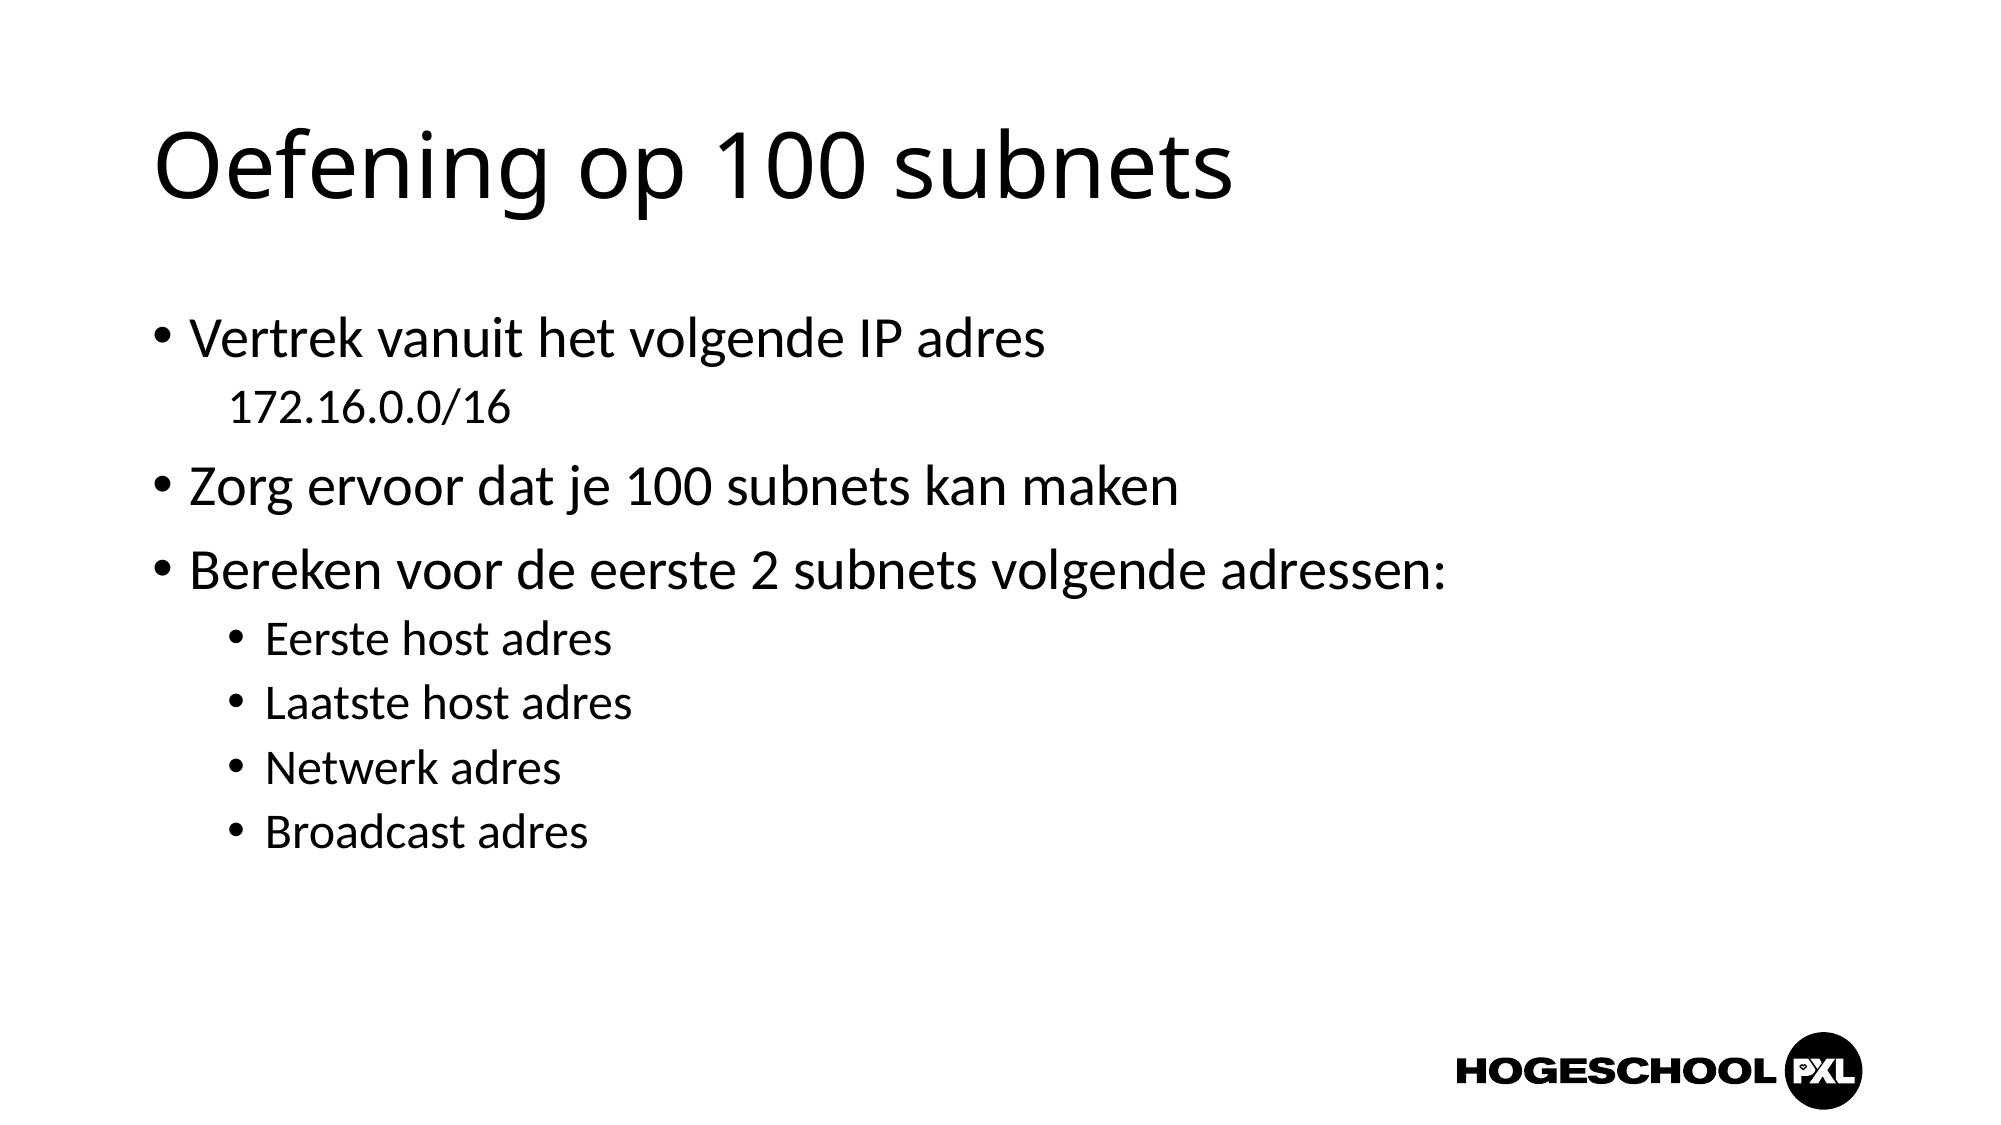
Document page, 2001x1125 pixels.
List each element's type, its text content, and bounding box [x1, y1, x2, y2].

list Vertrek vanuit het volgende IP adres 172.16.0.0/16 Zorg ervoor dat je 100 subnets kan maken Bereken voor de eerste 2 subnets volgende adressen: Eerste host adres Laatste host adres Netwerk adres Broadcast adres [137, 299, 1863, 1014]
title Oefening op 100 subnets [137, 59, 1863, 278]
